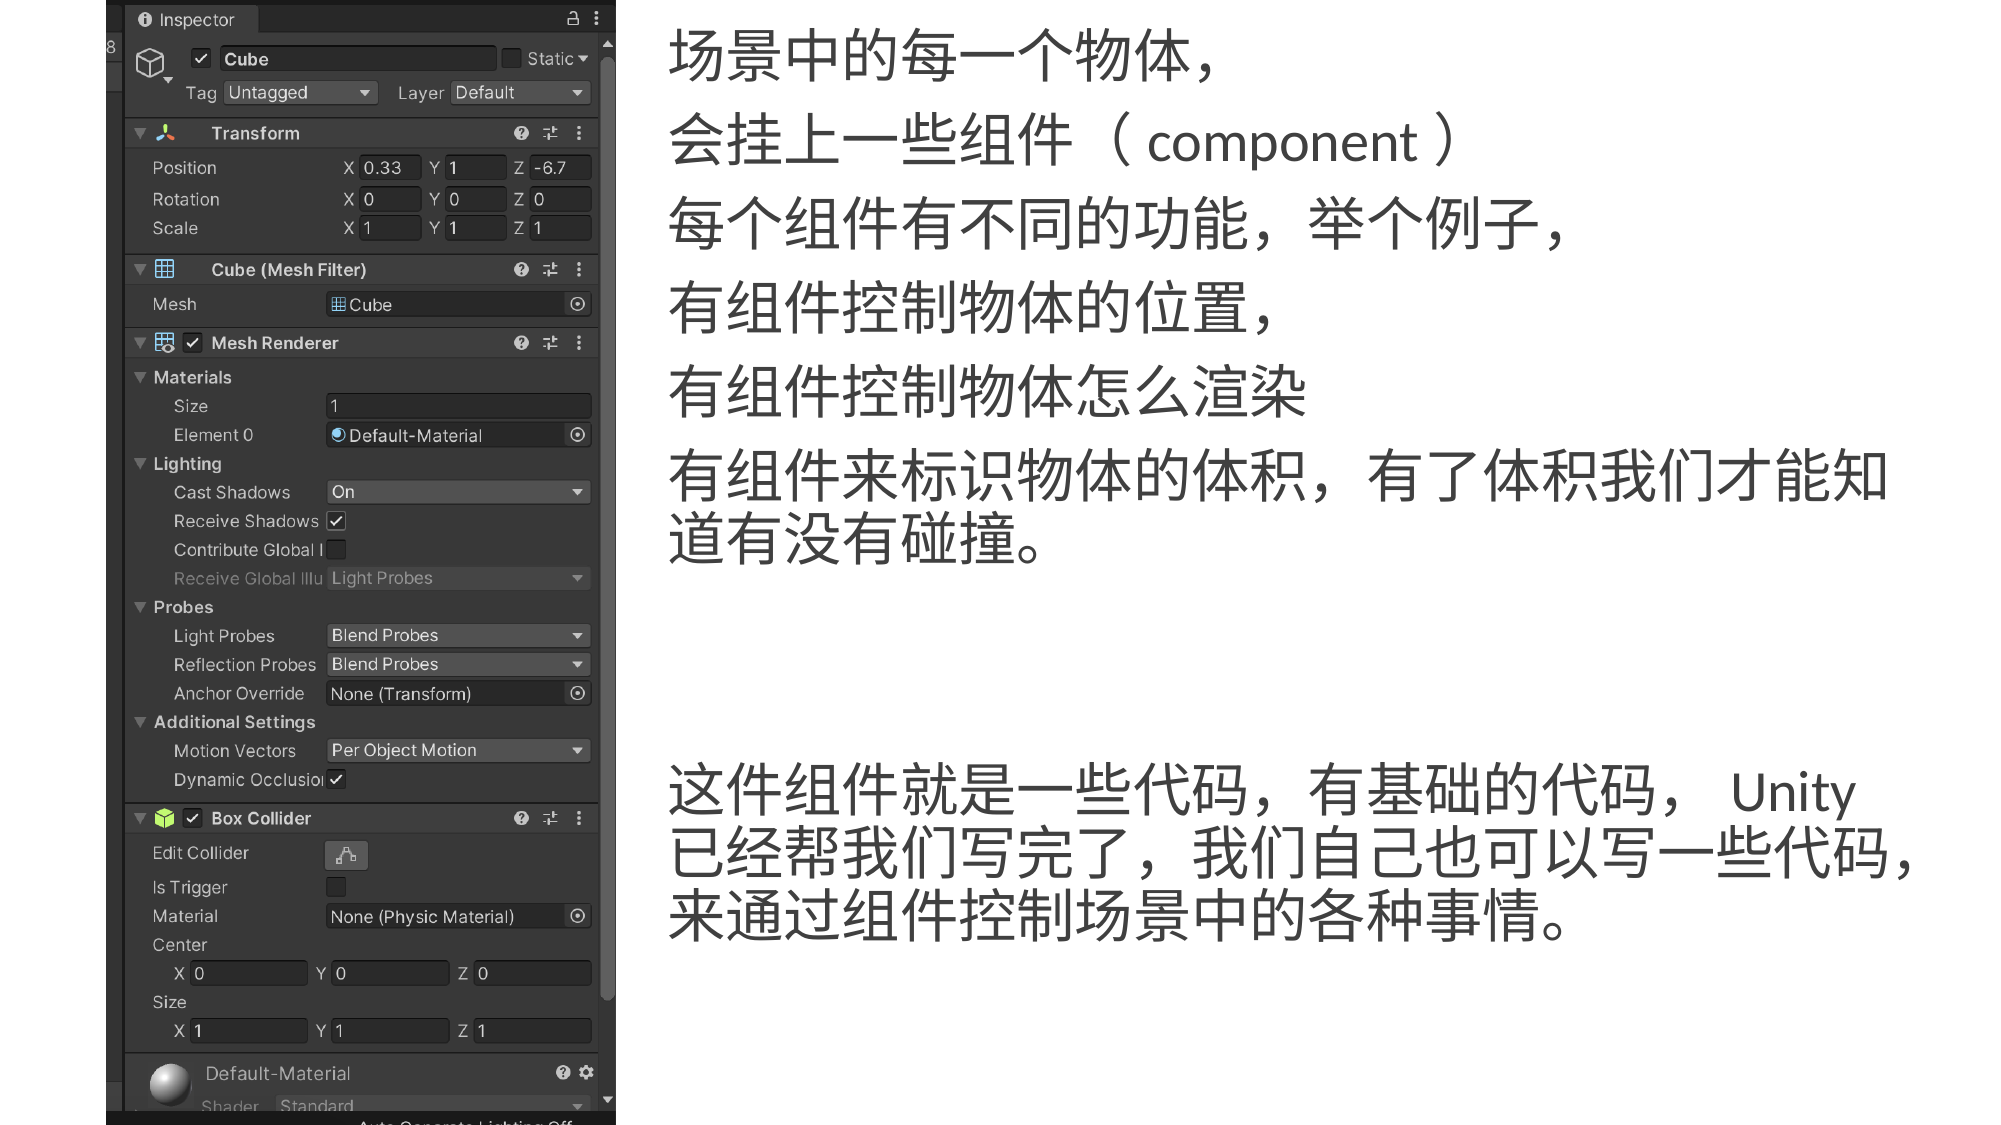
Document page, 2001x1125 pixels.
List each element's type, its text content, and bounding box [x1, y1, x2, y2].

picture [106, 0, 616, 1125]
list 场景中的每一个物体， 会挂上一些组件（component） 每个组件有不同的功能，举个例子， 有组件控制物体的位置， 有组件控制物体怎么渲染 有组件来标识物体的体积，有了体积我们才能知道有没有碰撞。 这件组件就是一些代码，有基础的代码，Unity已经帮我们写完了，我们自己也可以写一些代码，来通过组件控制场景中的各种事情。 [652, 20, 1908, 1054]
